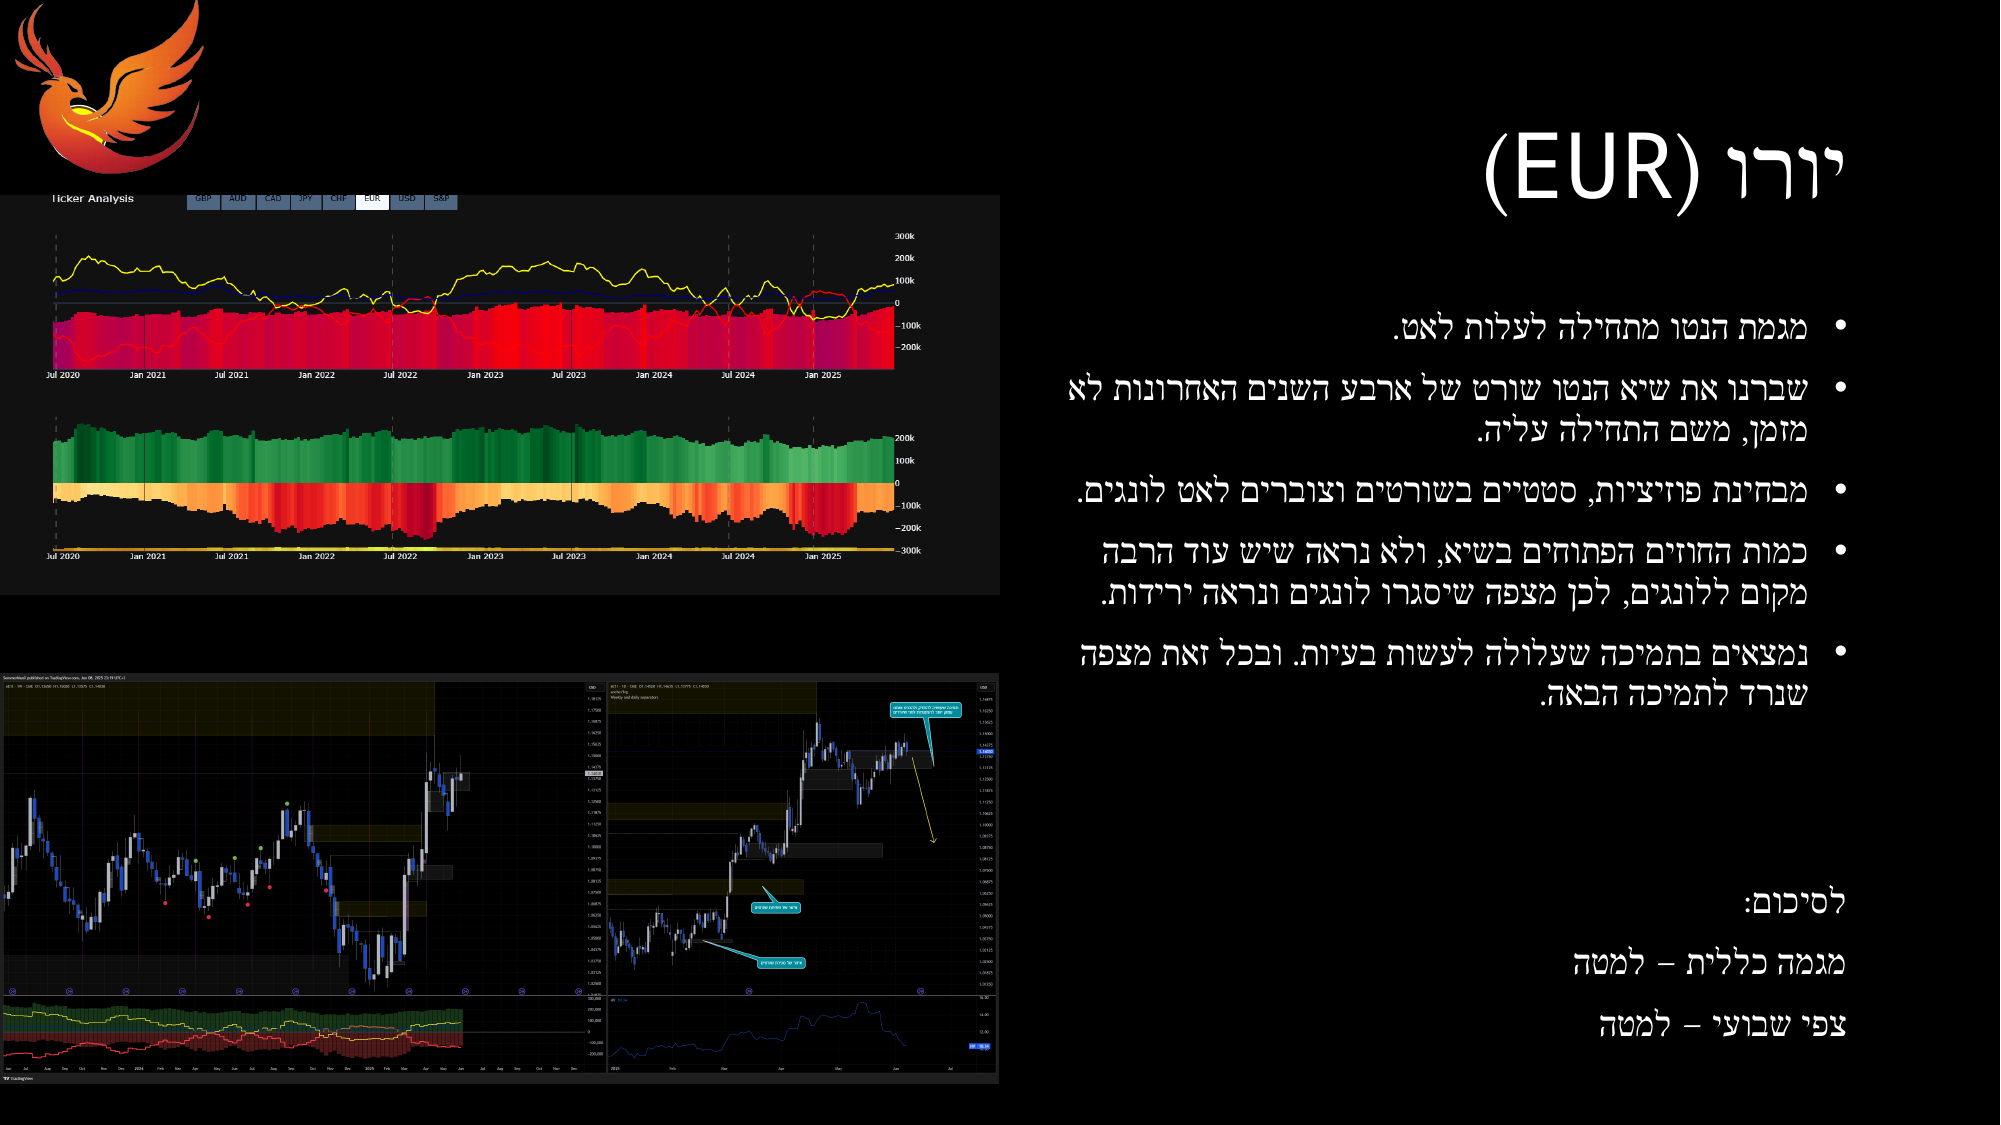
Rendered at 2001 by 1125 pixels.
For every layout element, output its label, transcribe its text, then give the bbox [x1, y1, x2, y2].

title יורו (EUR) [137, 59, 1863, 278]
picture [0, 195, 1000, 595]
text_box לסיכום: מגמה כללית – למטה צפי שבועי – למטה [999, 873, 1863, 1125]
list מגמת הנטו מתחילה לעלות לאט. שברנו את שיא הנטו שורט של ארבע השנים האחרונות לא מזמן, משם התחילה עליה. מבחינת פוזיציות, סטטיים בשורטים וצוברים לאט לונגים. כמות החוזים הפתוחים בשיא, ולא נראה שיש עוד הרבה מקום ללונגים, לכן מצפה שיסגרו לונגים ונראה ירידות. נמצאים בתמיכה שעלולה לעשות בעיות. ובכל זאת מצפה שנרד לתמיכה הבאה. [1012, 299, 1863, 873]
picture [0, 0, 227, 185]
picture [0, 673, 999, 1084]
